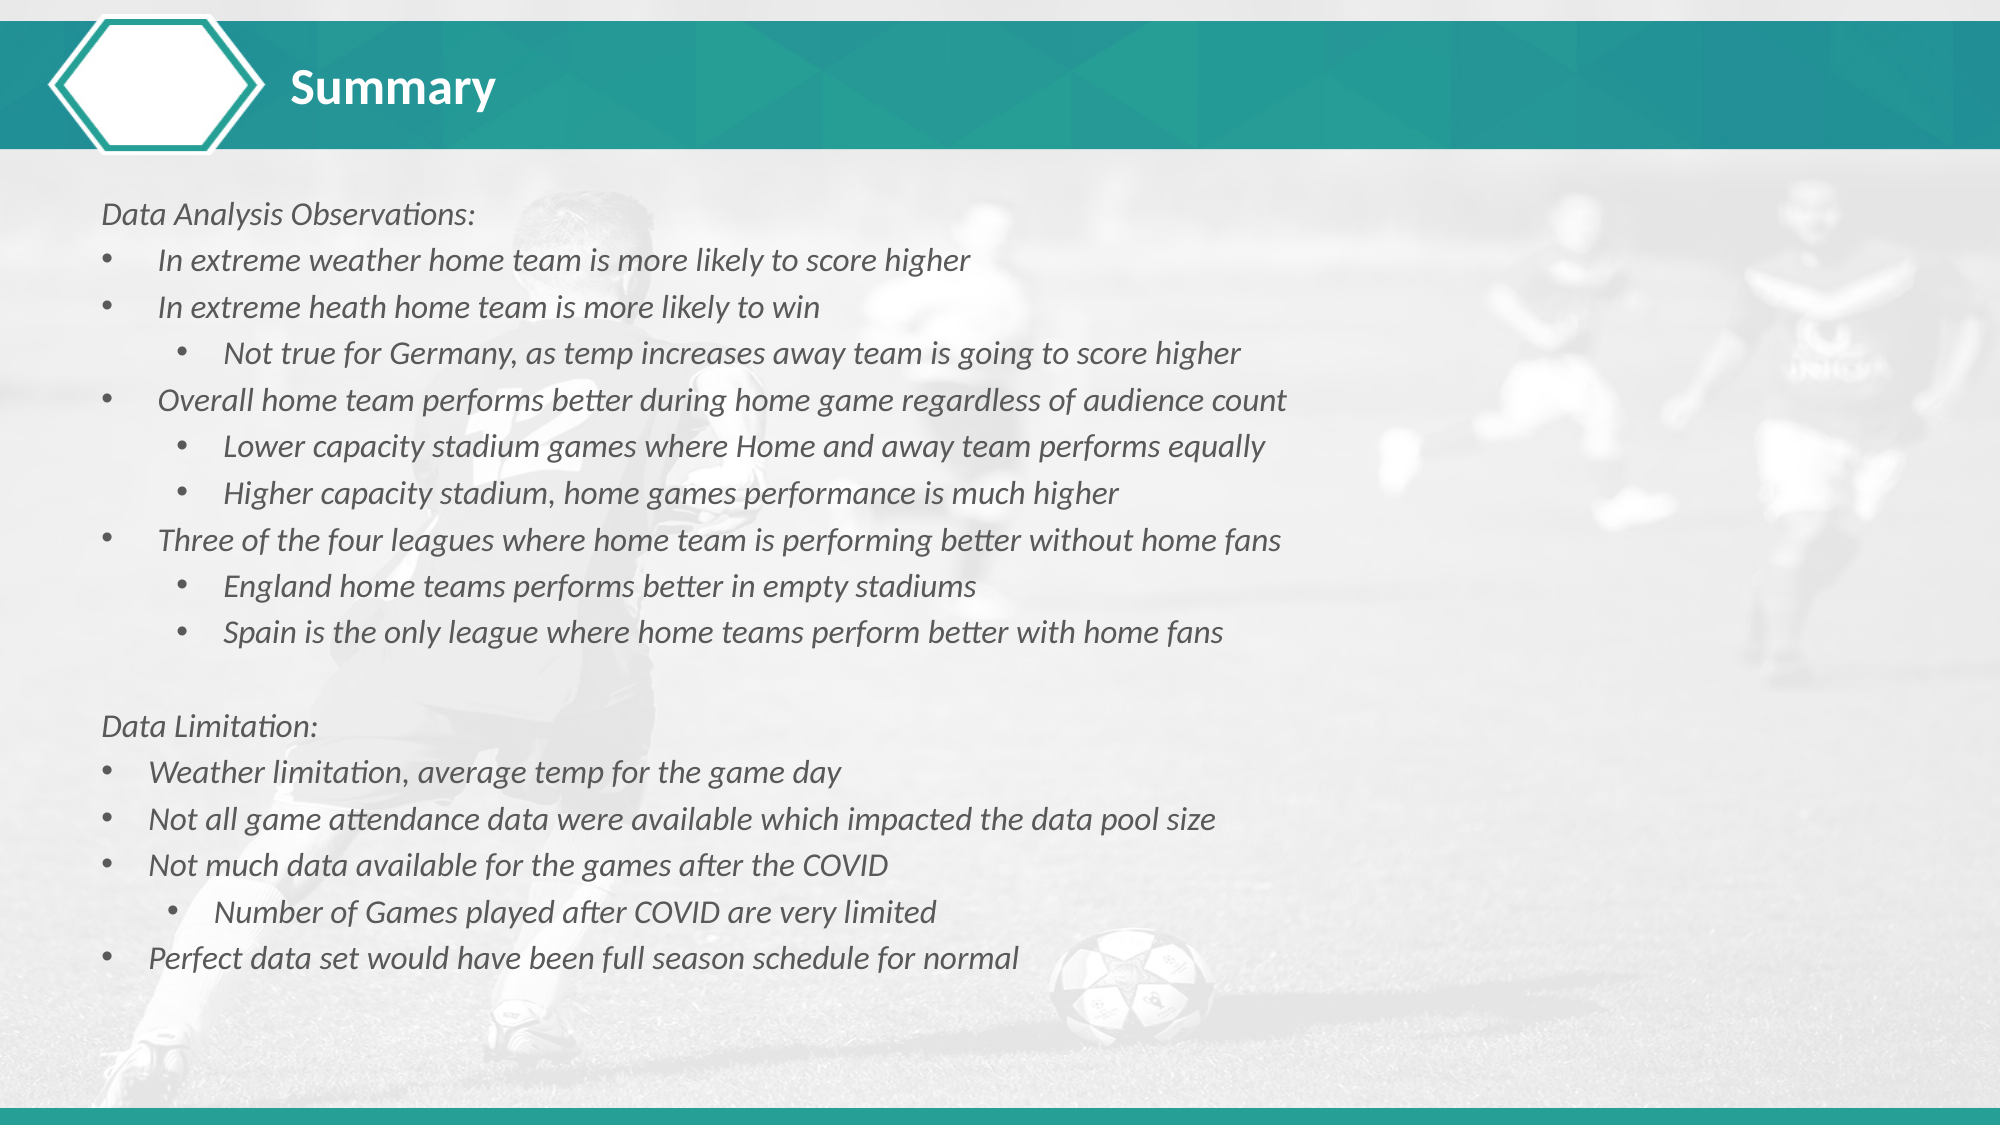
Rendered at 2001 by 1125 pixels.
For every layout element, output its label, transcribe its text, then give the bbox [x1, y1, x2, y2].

list Data Analysis Observations: In extreme weather home team is more likely to score higher In extreme heath home team is more likely to win Not true for Germany, as temp increases away team is going to score higher Overall home team performs better during home game regardless of audience count Lower capacity stadium games where Home and away team performs equally Higher capacity stadium, home games performance is much higher Three of the four leagues where home team is performing better without home fans England home teams performs better in empty stadiums Spain is the only league where home teams perform better with home fans Data Limitation: Weather limitation, average temp for the game day Not all game attendance data were available which impacted the data pool size Not much data available for the games after the COVID Number of Games played after COVID are very limited Perfect data set would have been full season schedule for normal [86, 184, 1925, 1071]
picture [0, 0, 2000, 1125]
title Summary [275, 18, 1952, 150]
